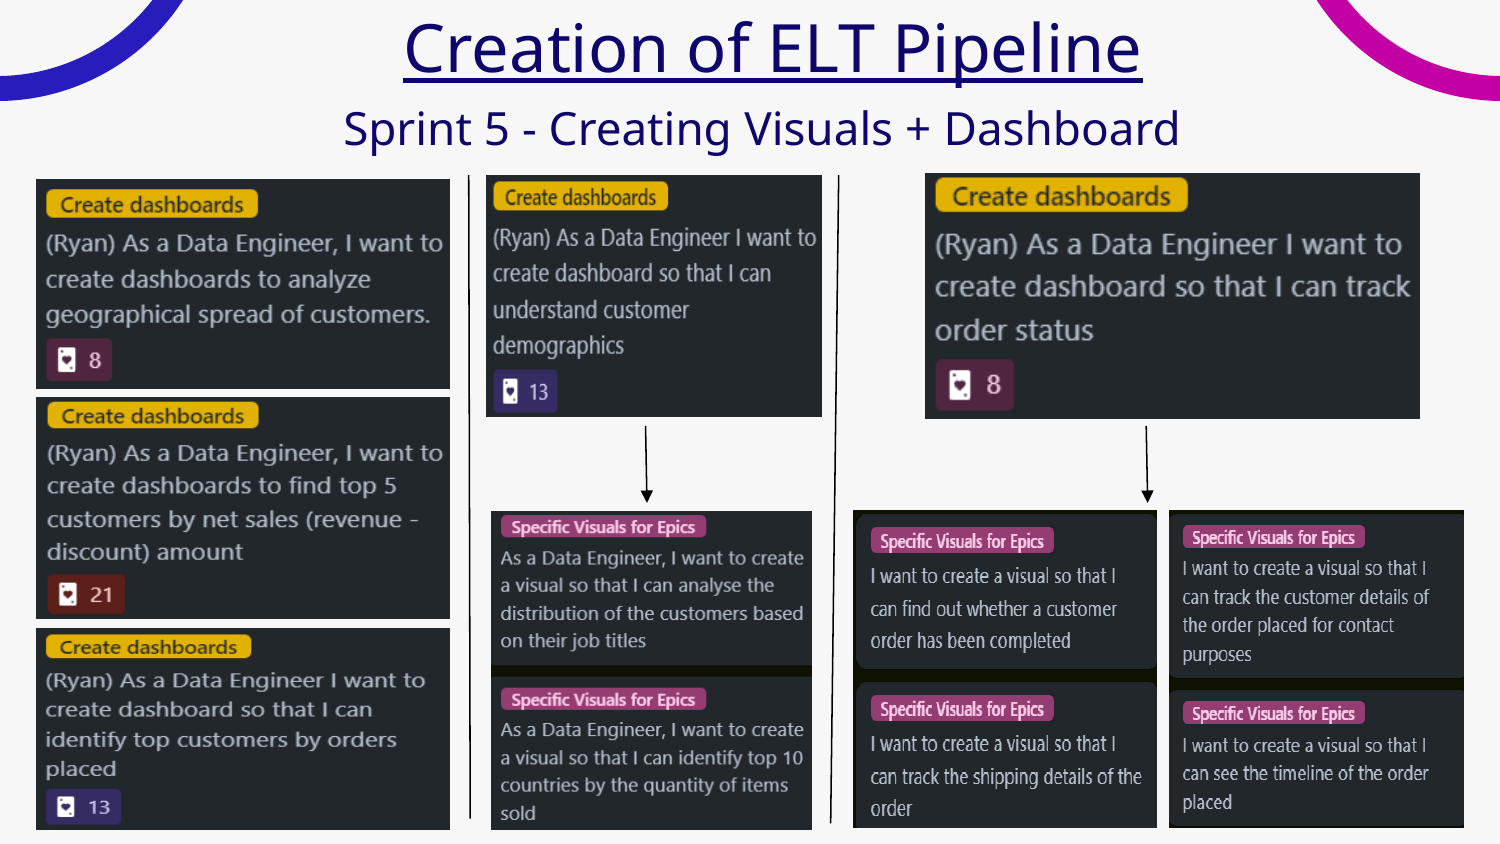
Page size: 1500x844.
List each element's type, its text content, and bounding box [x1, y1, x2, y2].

title Creation of ELT Pipeline [141, 0, 1406, 85]
picture [1169, 510, 1464, 829]
subtitle Sprint 5 - Creating Visuals + Dashboard [49, 90, 1476, 170]
picture [486, 174, 822, 417]
picture [36, 627, 451, 830]
picture [491, 511, 813, 830]
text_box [830, 174, 839, 824]
picture [36, 178, 451, 389]
picture [925, 173, 1420, 419]
picture [36, 397, 451, 620]
picture [853, 509, 1157, 828]
